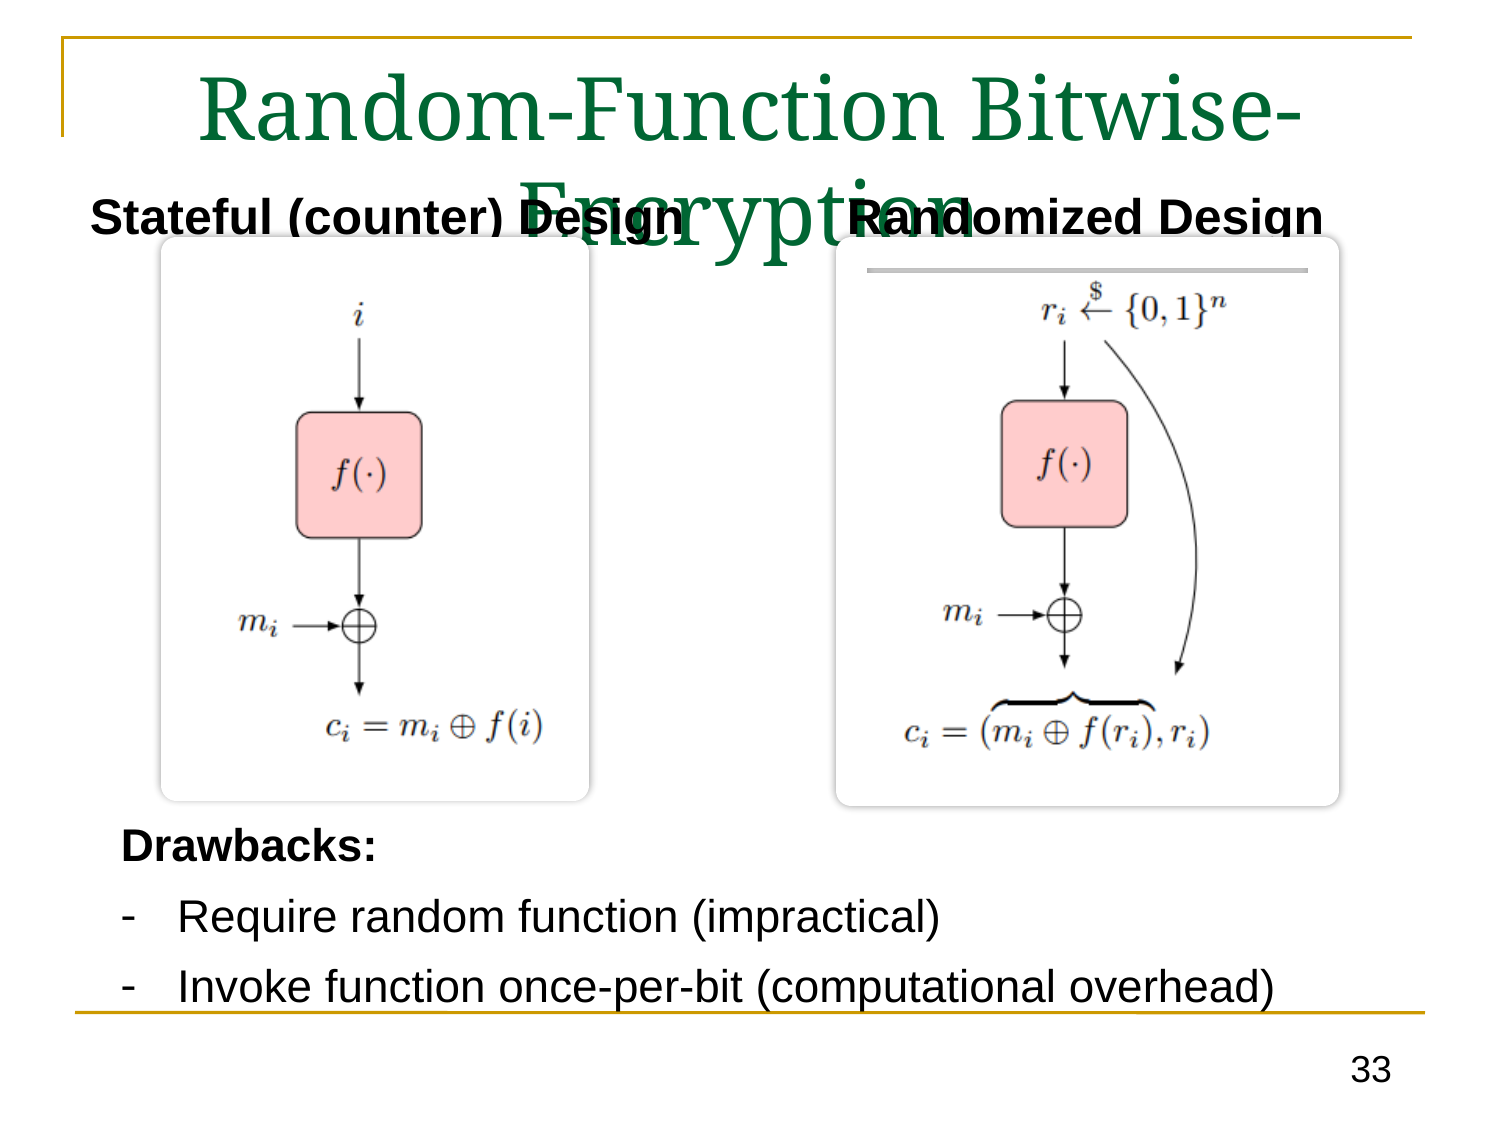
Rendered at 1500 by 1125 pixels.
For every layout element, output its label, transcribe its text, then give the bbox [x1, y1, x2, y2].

slide_number 33 [1335, 1023, 1424, 1098]
title Random-Function Bitwise-Encryption [75, 45, 1425, 233]
list Drawbacks: Require random function (impractical) Invoke function once-per-bit (computational overhead) [106, 807, 1394, 979]
list Randomized Design [832, 146, 1425, 252]
picture [866, 267, 1309, 776]
list Stateful (counter) Design [75, 146, 738, 252]
picture [191, 267, 558, 770]
